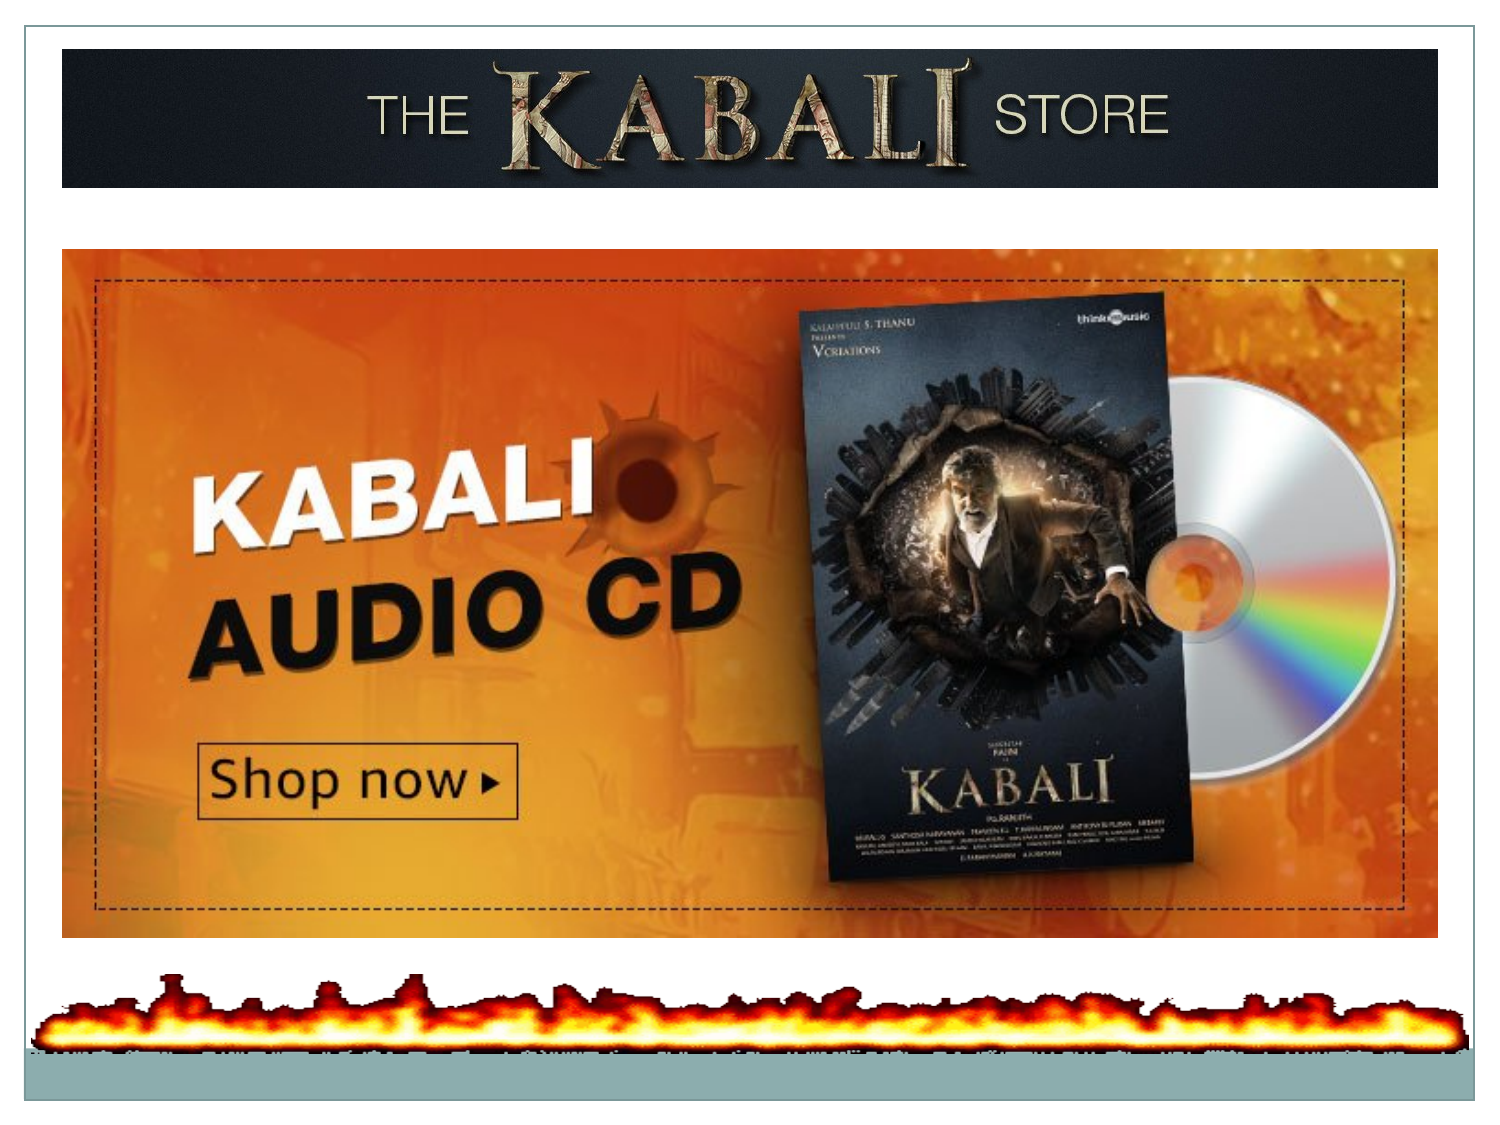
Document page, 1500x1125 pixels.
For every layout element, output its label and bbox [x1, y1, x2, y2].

picture [30, 974, 1469, 1054]
picture [62, 49, 1438, 188]
picture [62, 249, 1438, 938]
